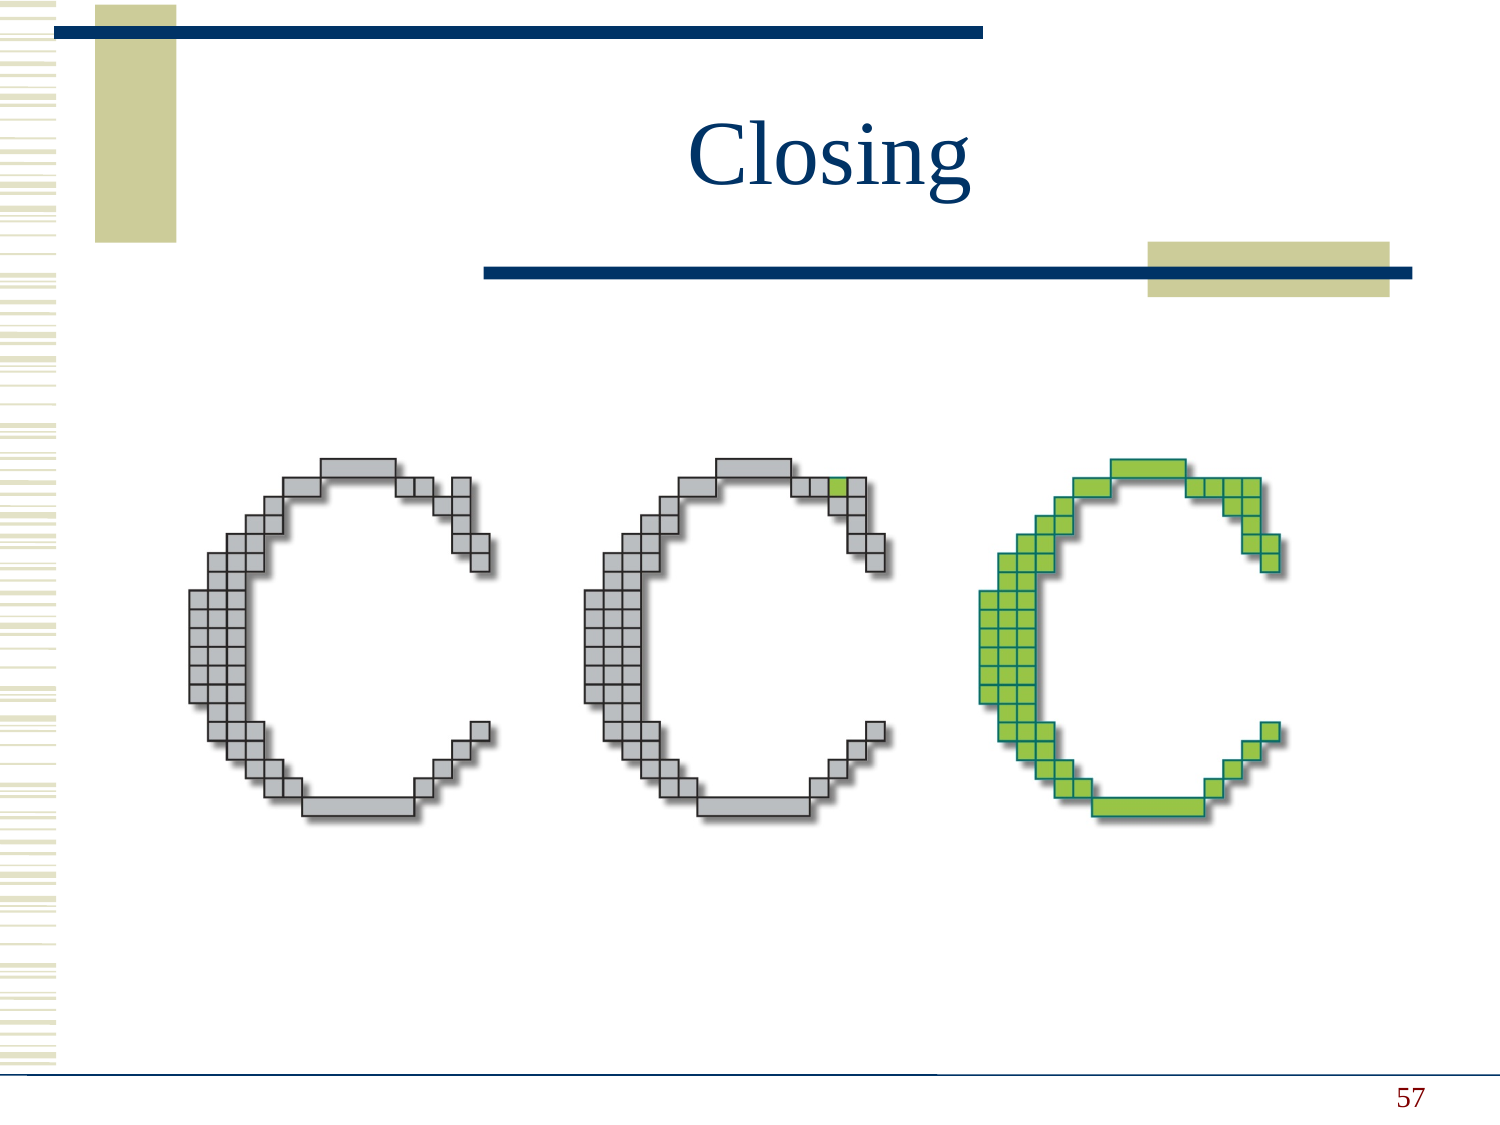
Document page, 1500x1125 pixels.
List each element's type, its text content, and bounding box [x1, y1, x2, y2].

title Closing [224, 62, 1436, 251]
text_box 57 [1080, 1046, 1441, 1121]
picture [124, 412, 1382, 863]
